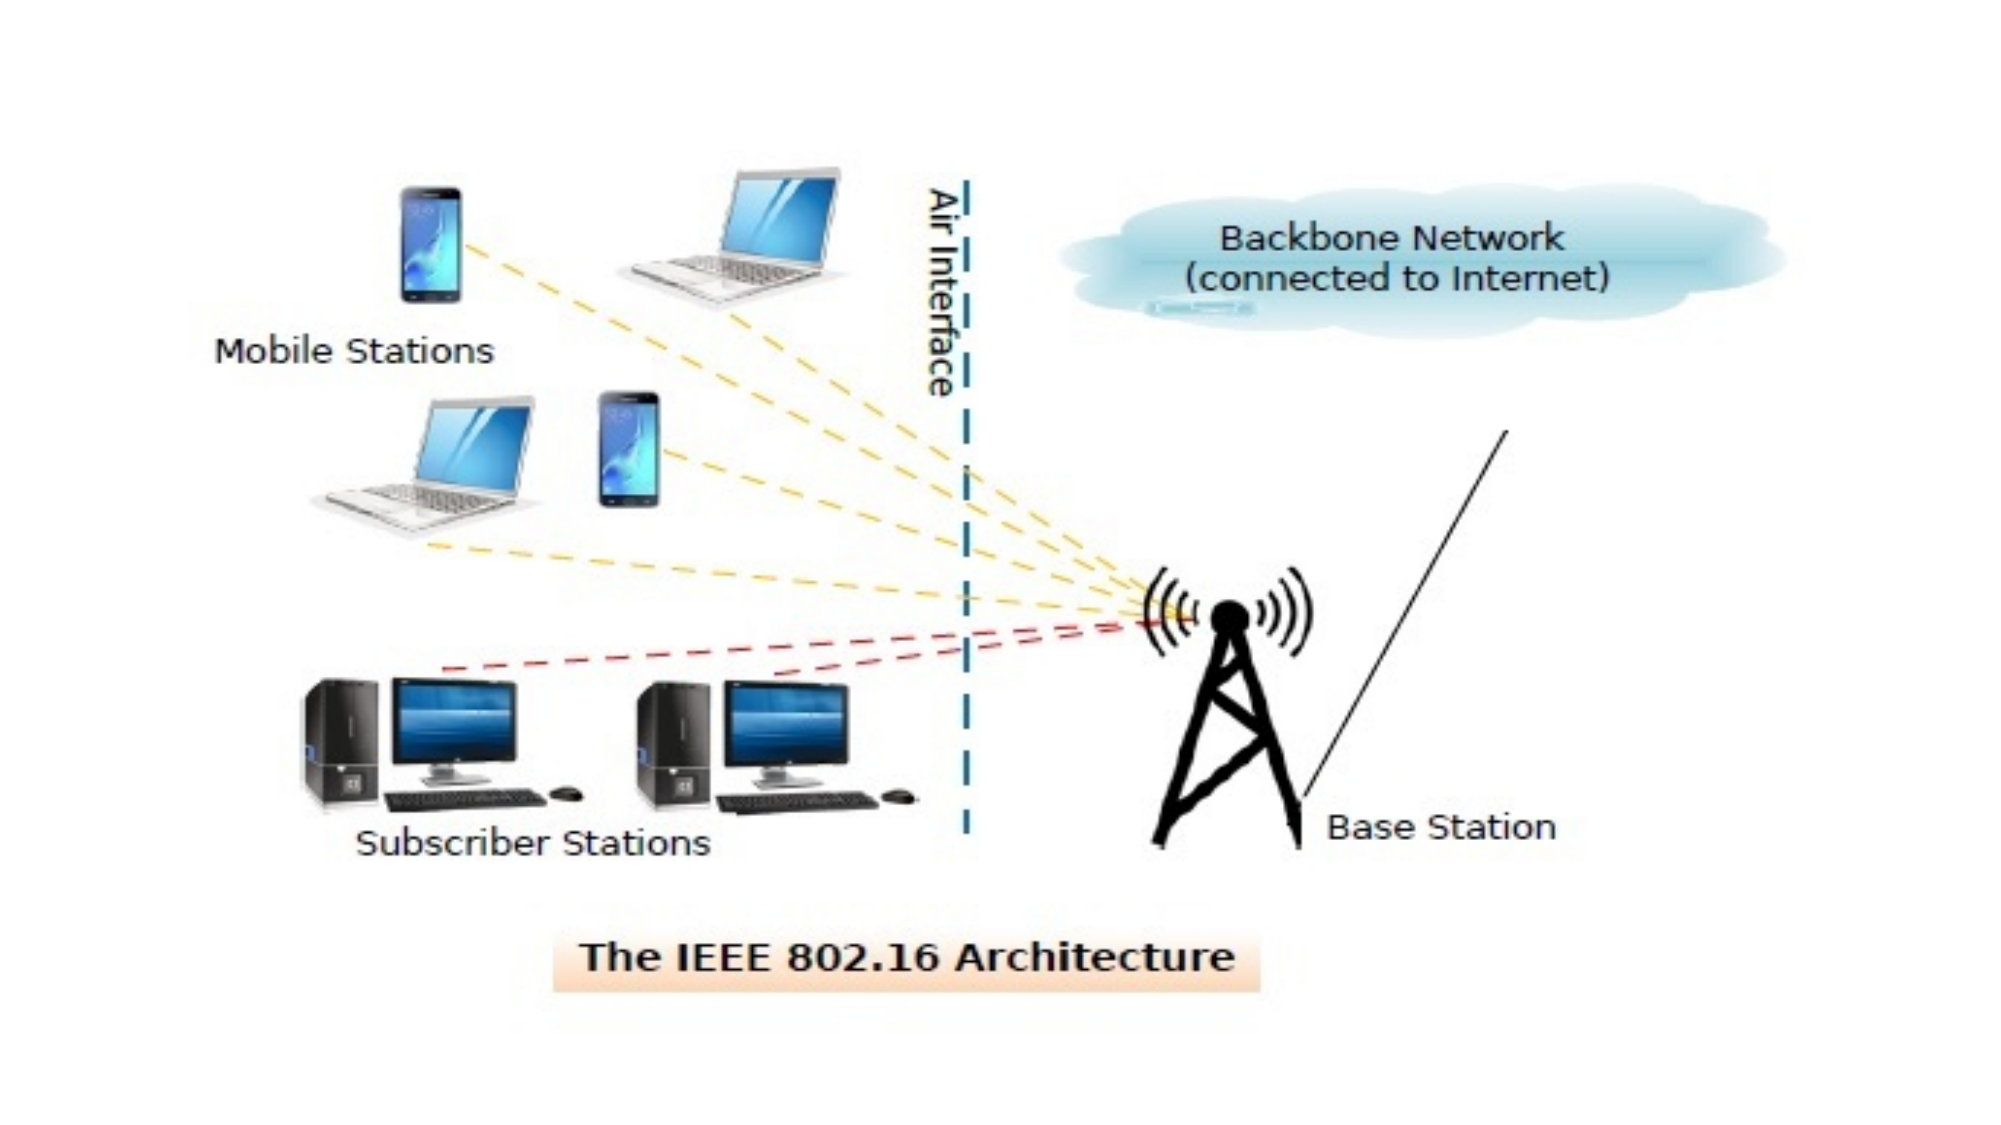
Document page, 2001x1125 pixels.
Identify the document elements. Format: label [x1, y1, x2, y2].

picture [187, 130, 1812, 1039]
